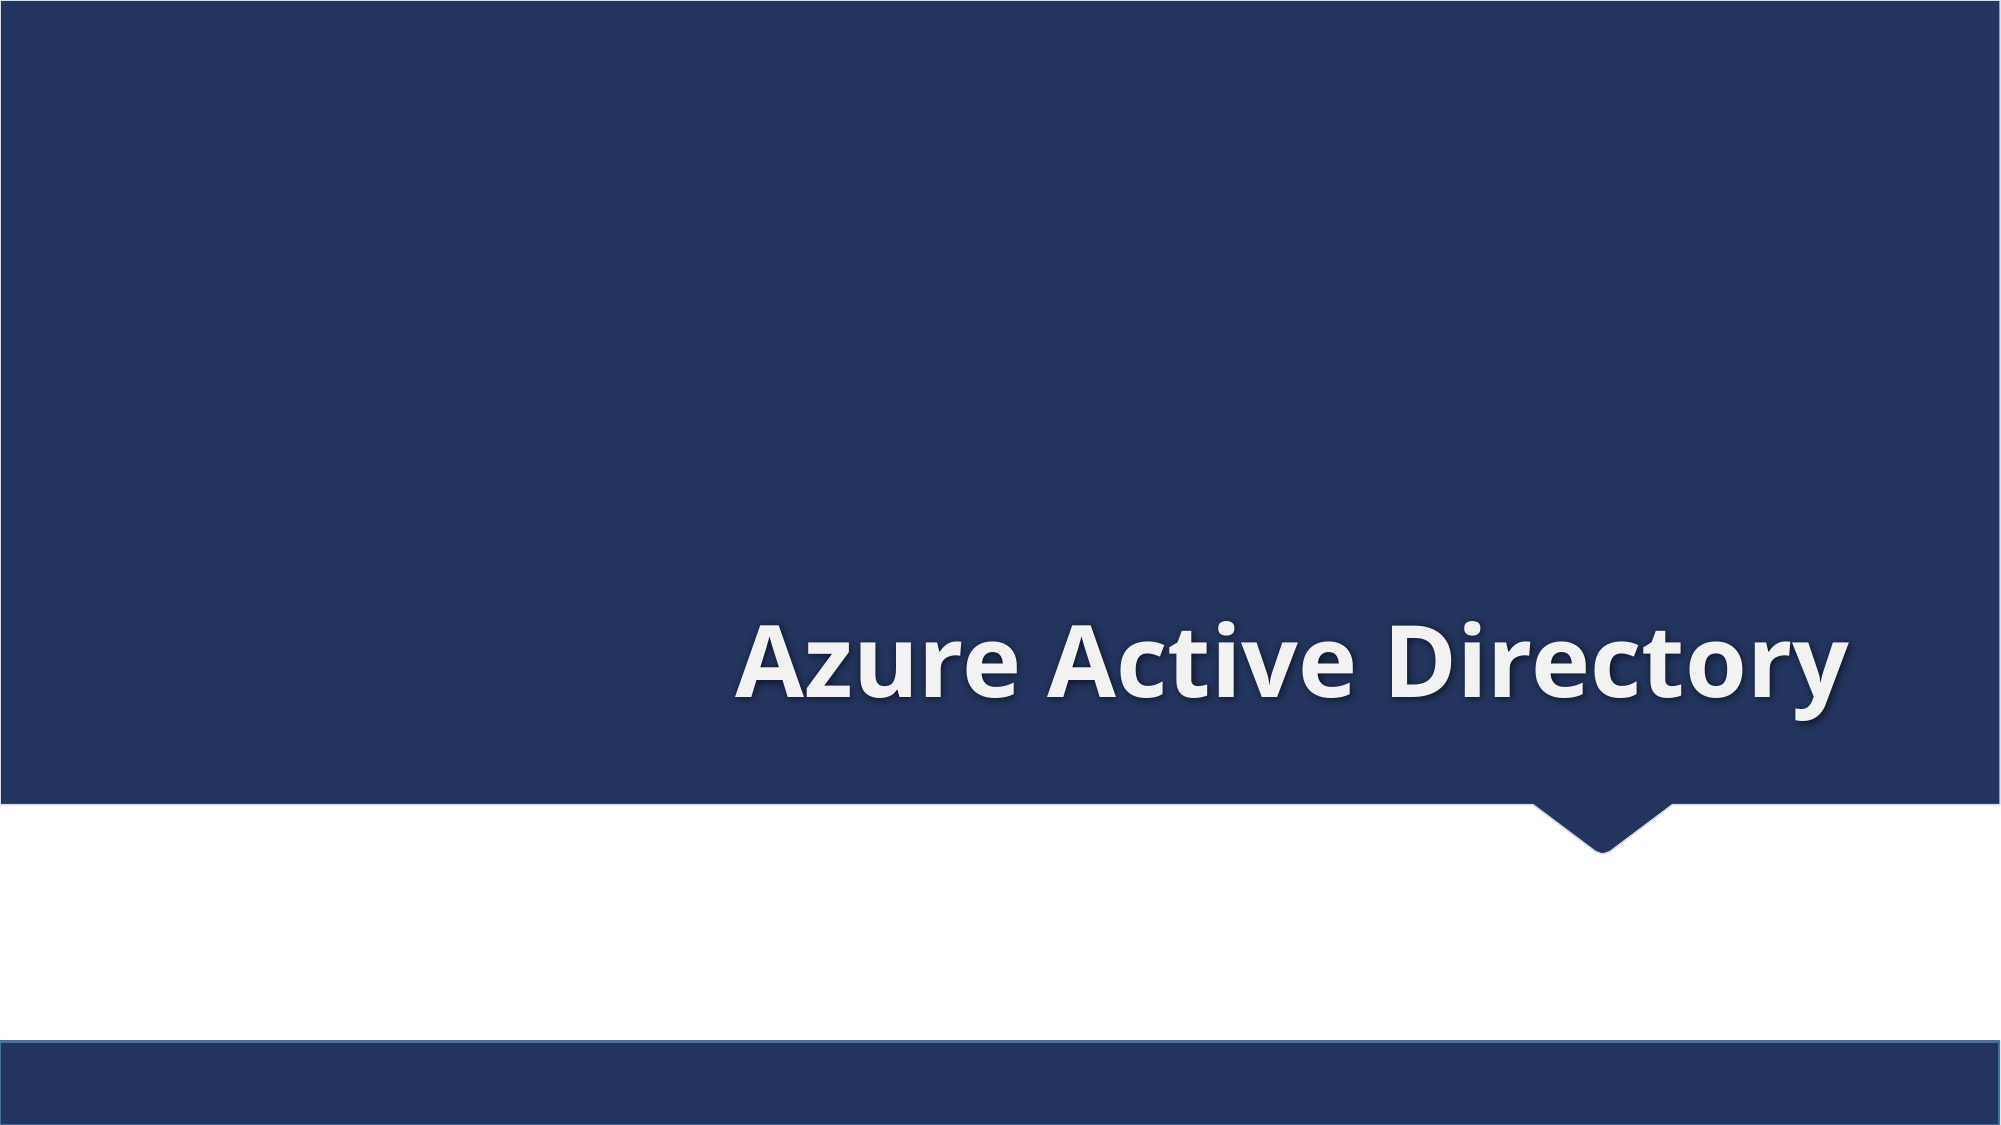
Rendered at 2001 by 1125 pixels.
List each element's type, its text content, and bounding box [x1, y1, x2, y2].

title Azure Active Directory [132, 484, 1866, 726]
